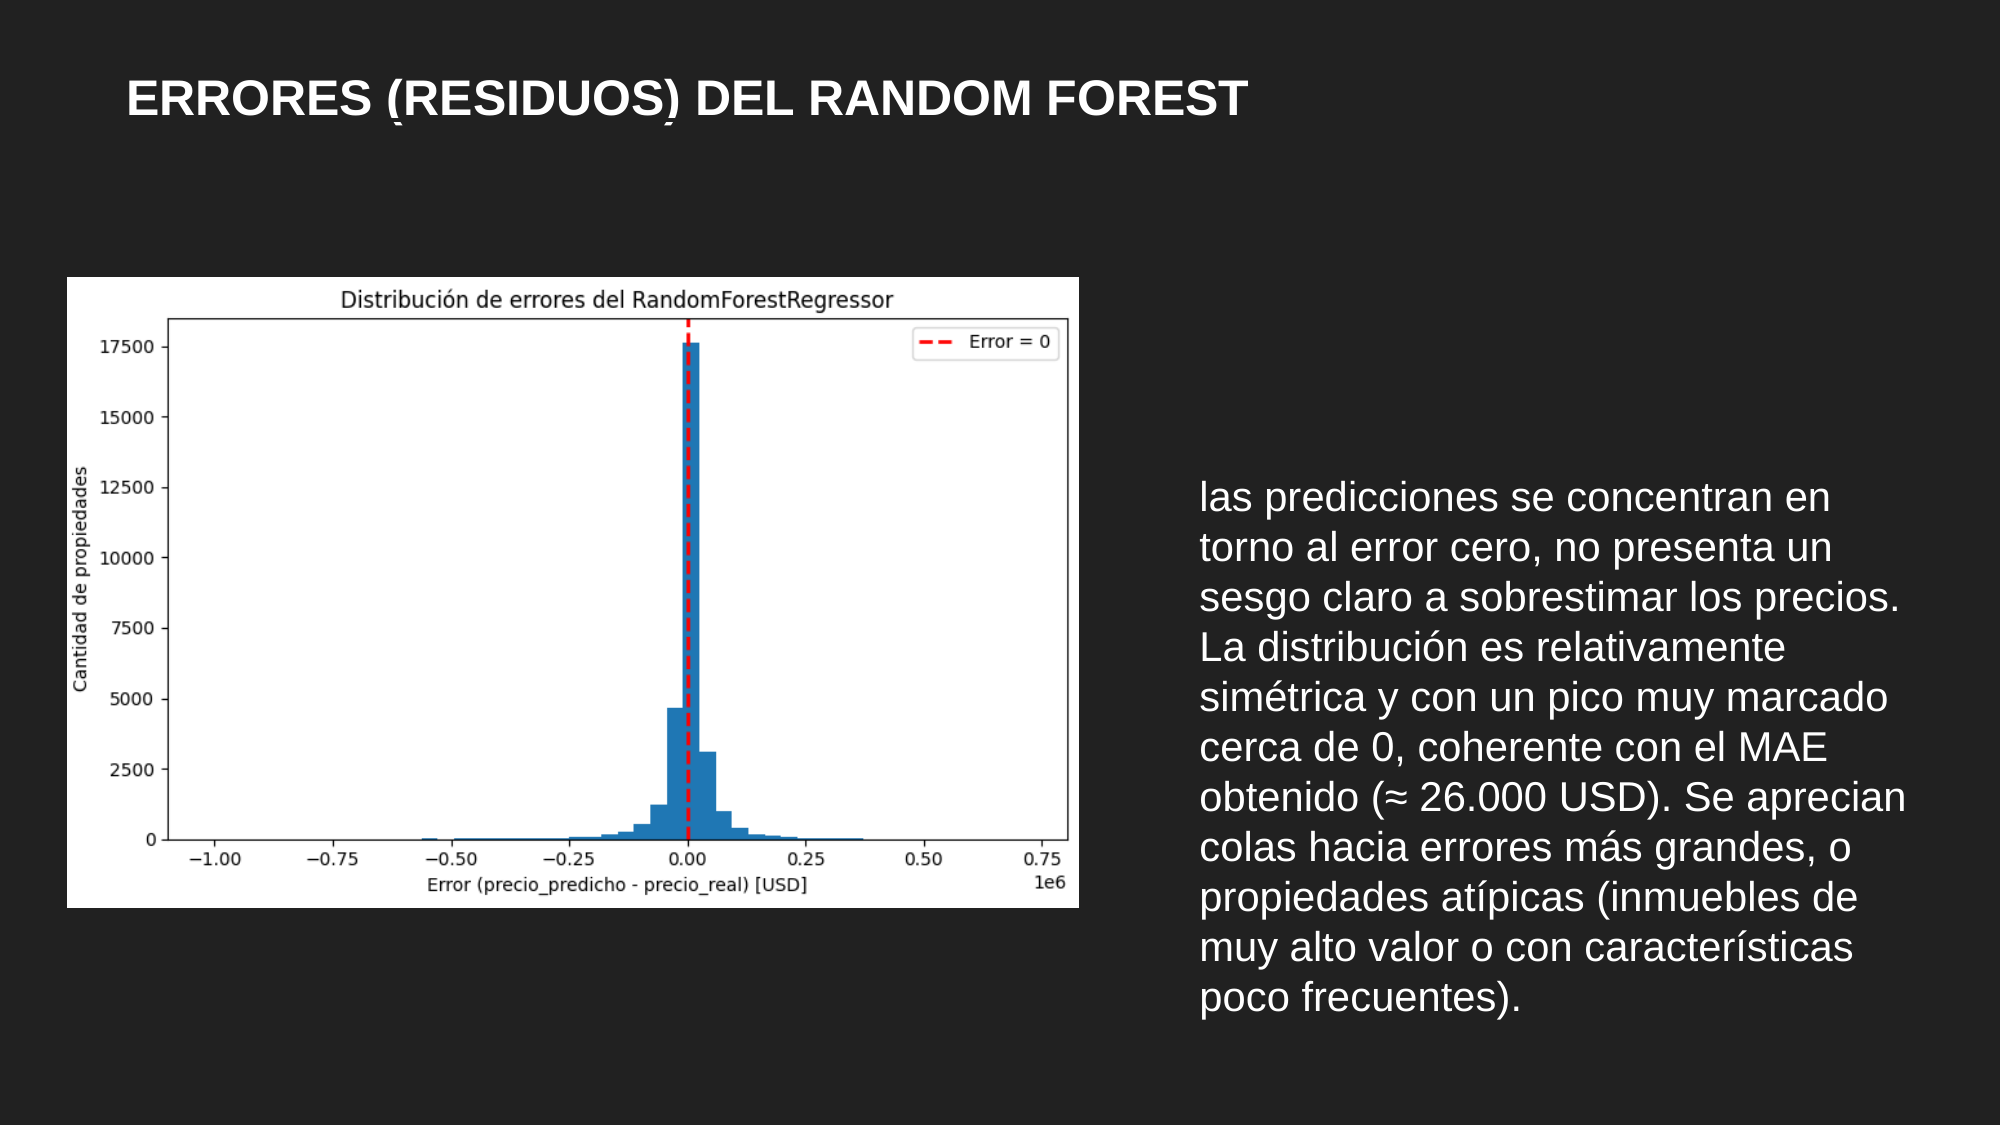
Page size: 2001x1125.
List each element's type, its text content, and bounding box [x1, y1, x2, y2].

text_box las predicciones se concentran en torno al error cero, no presenta un sesgo claro a sobrestimar los precios. La distribución es relativamente simétrica y con un pico muy marcado cerca de 0, coherente con el MAE obtenido (≈ 26.000 USD). Se aprecian colas hacia errores más grandes, o propiedades atípicas (inmuebles de muy alto valor o con características poco frecuentes). [1184, 462, 1935, 1028]
picture [66, 276, 1079, 909]
text_box ERRORES (RESIDUOS) DEL RANDOM FOREST [97, 58, 1486, 118]
